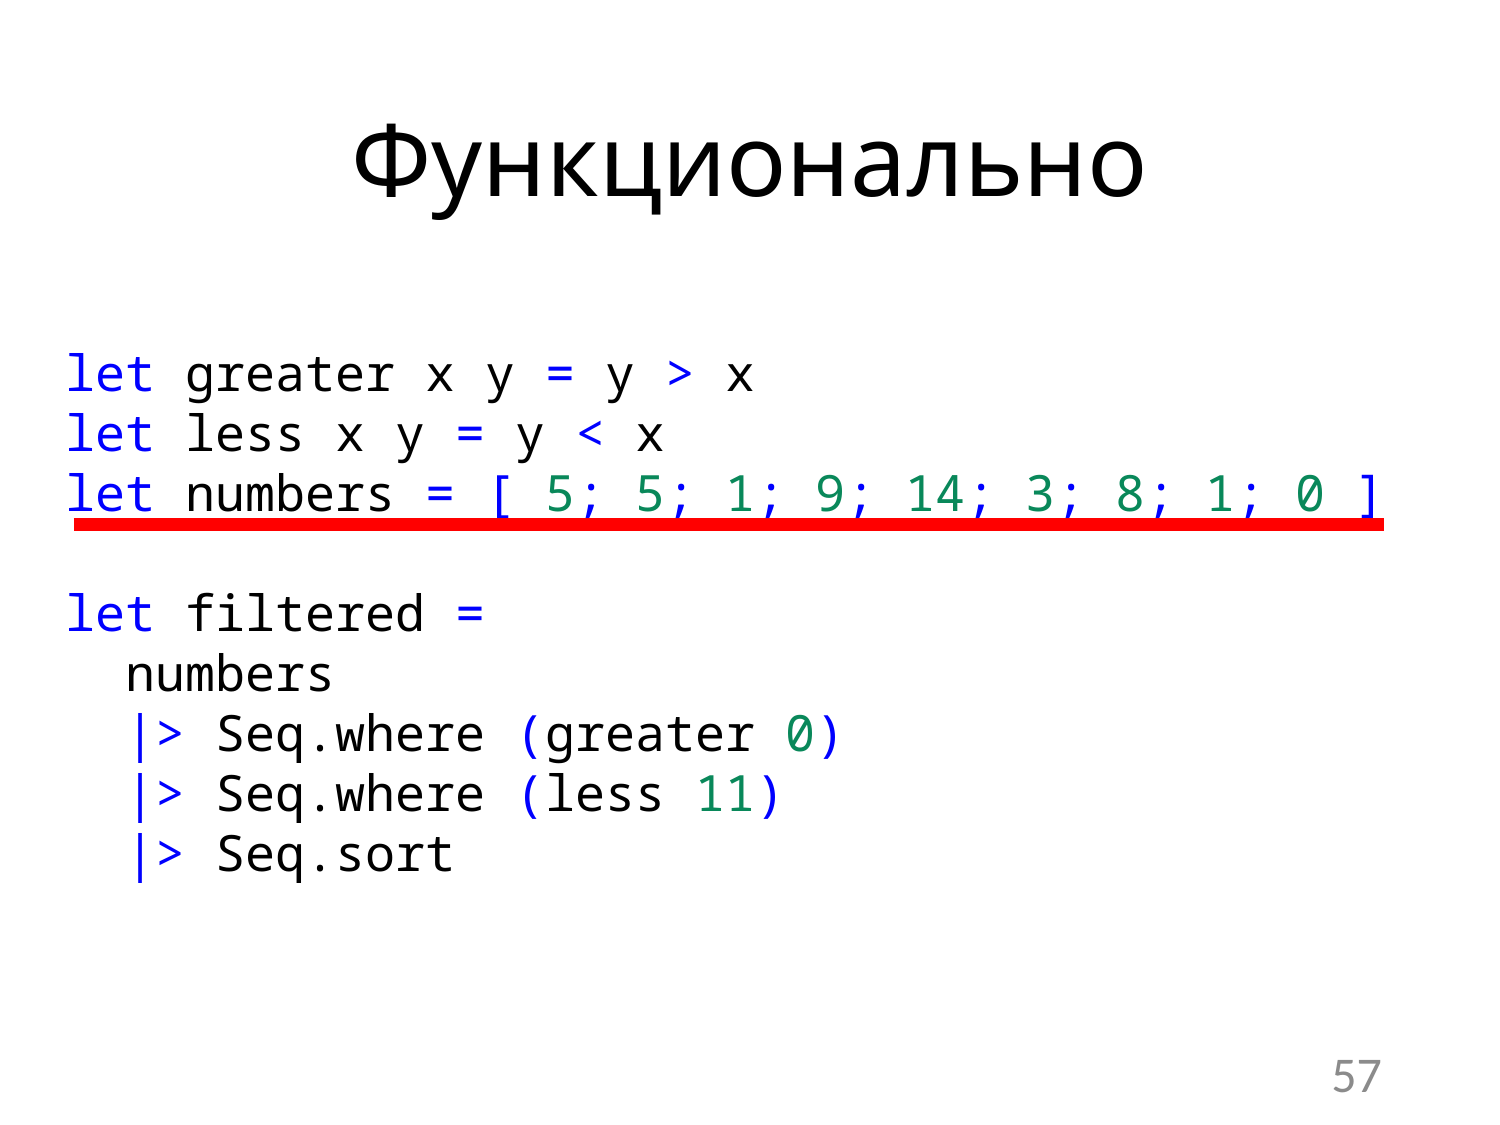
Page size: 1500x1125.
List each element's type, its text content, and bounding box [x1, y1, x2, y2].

text_box Функционально [336, 88, 1164, 224]
slide_number 57 [1059, 1042, 1397, 1103]
text_box let greater x y = y > x let less x y = y < x let numbers = [ 5; 5; 1; 9; 14; 3; 8; 1; 0 ] let filtered = numbers |> Seq.where (greater 0) |> Seq.where (less 11) |> Seq.sort [50, 333, 1450, 889]
